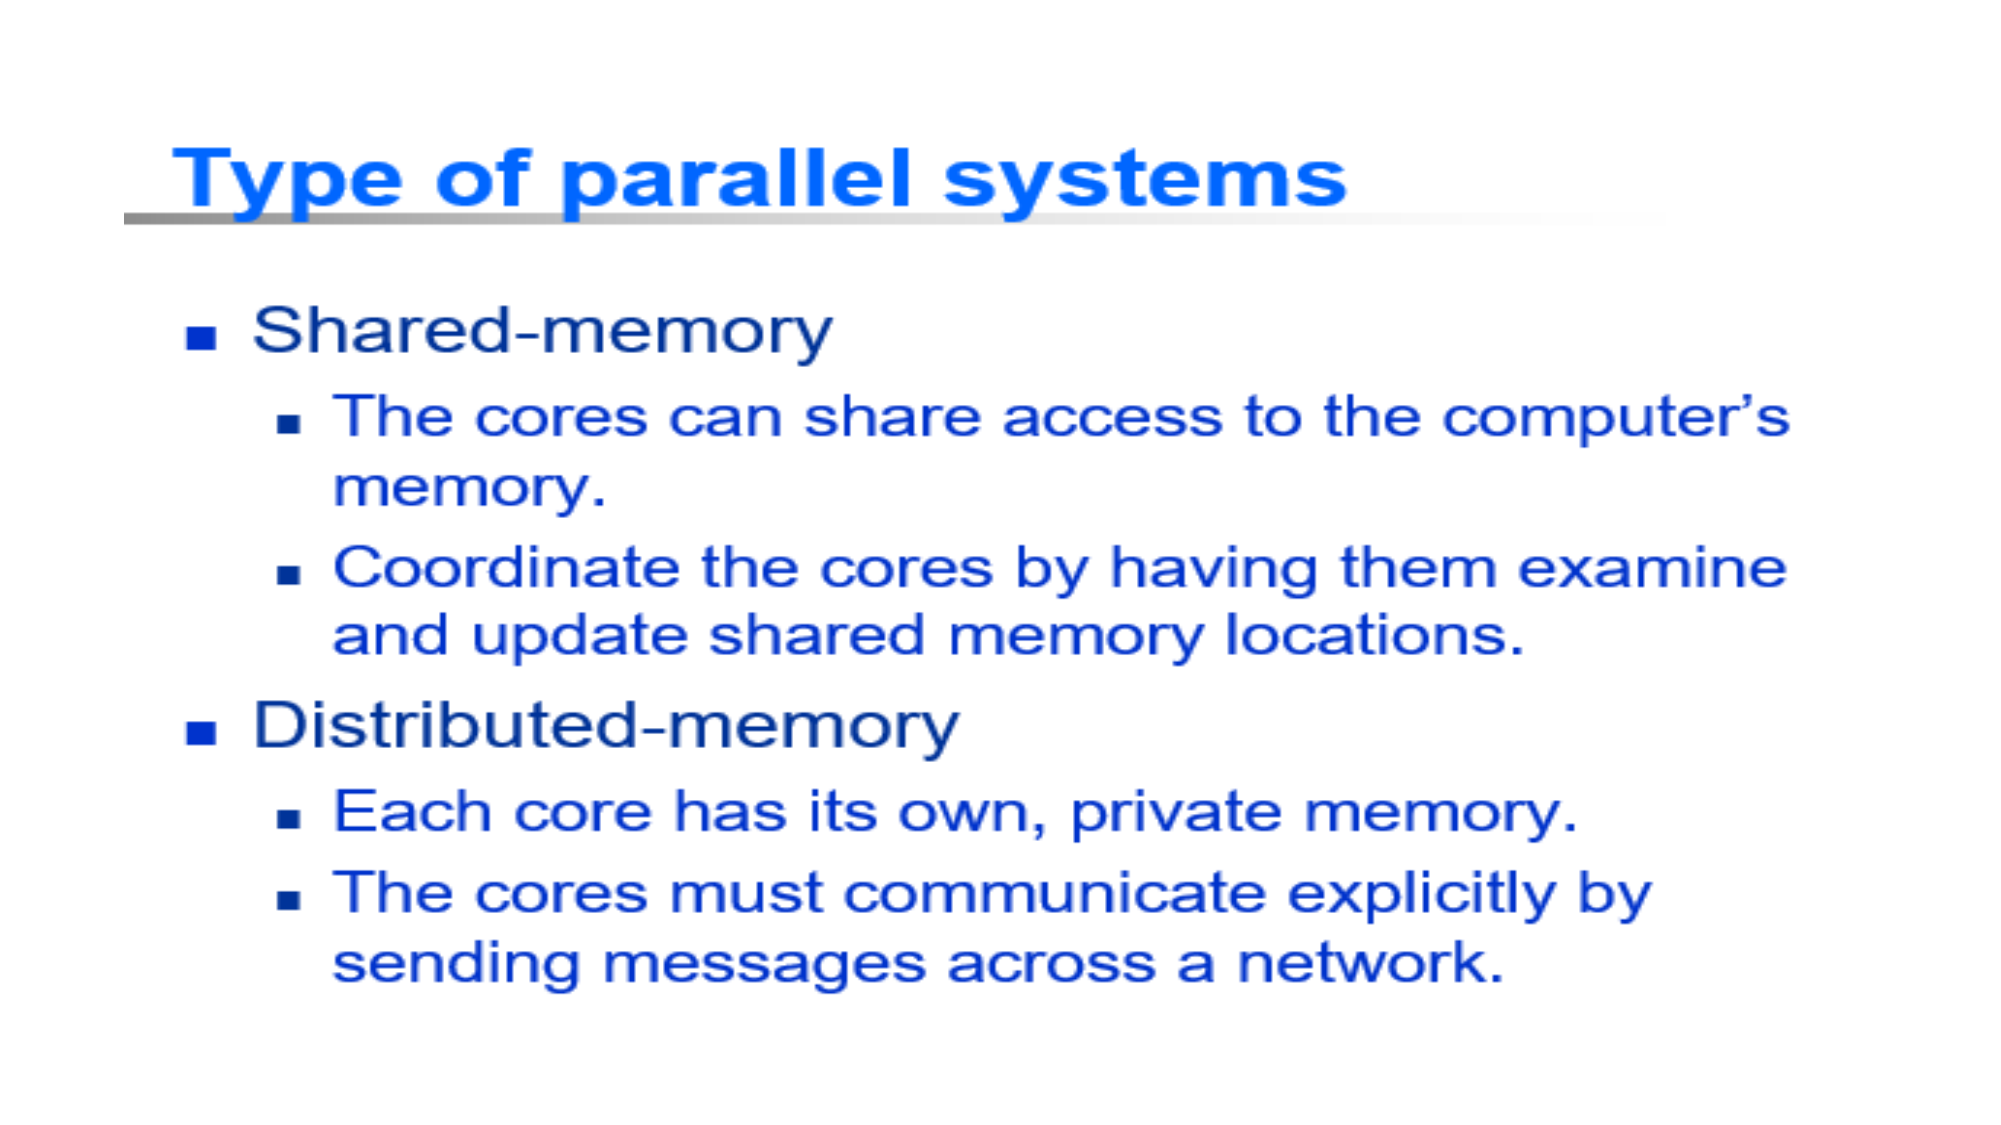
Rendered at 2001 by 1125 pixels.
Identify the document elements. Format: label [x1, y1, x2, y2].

picture [124, 109, 1834, 1057]
